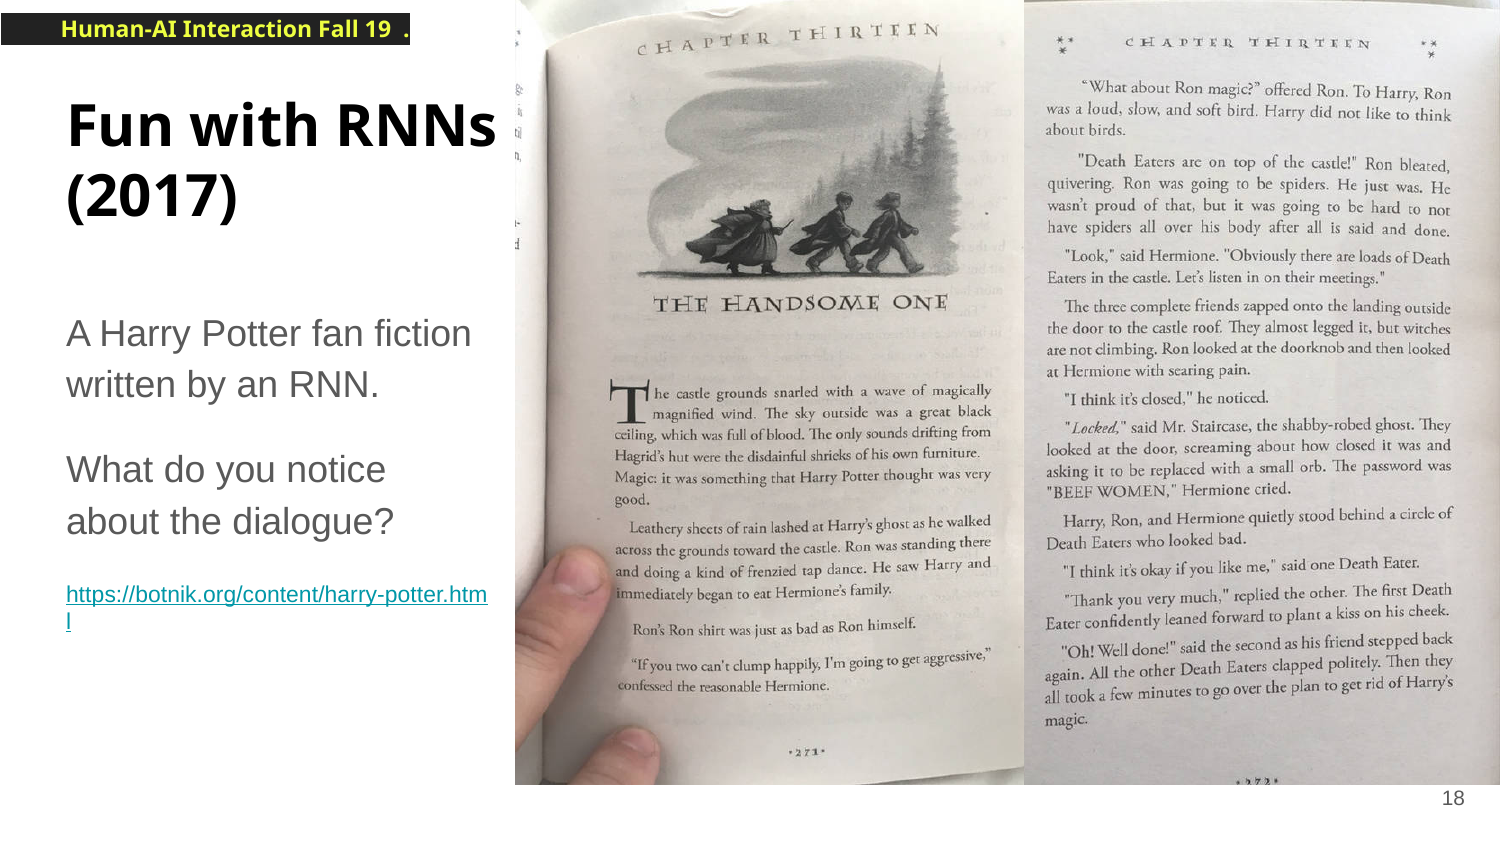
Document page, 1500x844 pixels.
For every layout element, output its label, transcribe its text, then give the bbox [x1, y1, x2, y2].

title Fun with RNNs (2017) [51, 72, 510, 167]
slide_number ‹#› [1389, 794, 1480, 830]
list A Harry Potter fan fiction written by an RNN. What do you notice about the dialogue? https://botnik.org/content/harry-potter.html [51, 286, 506, 800]
picture [515, 0, 1500, 785]
